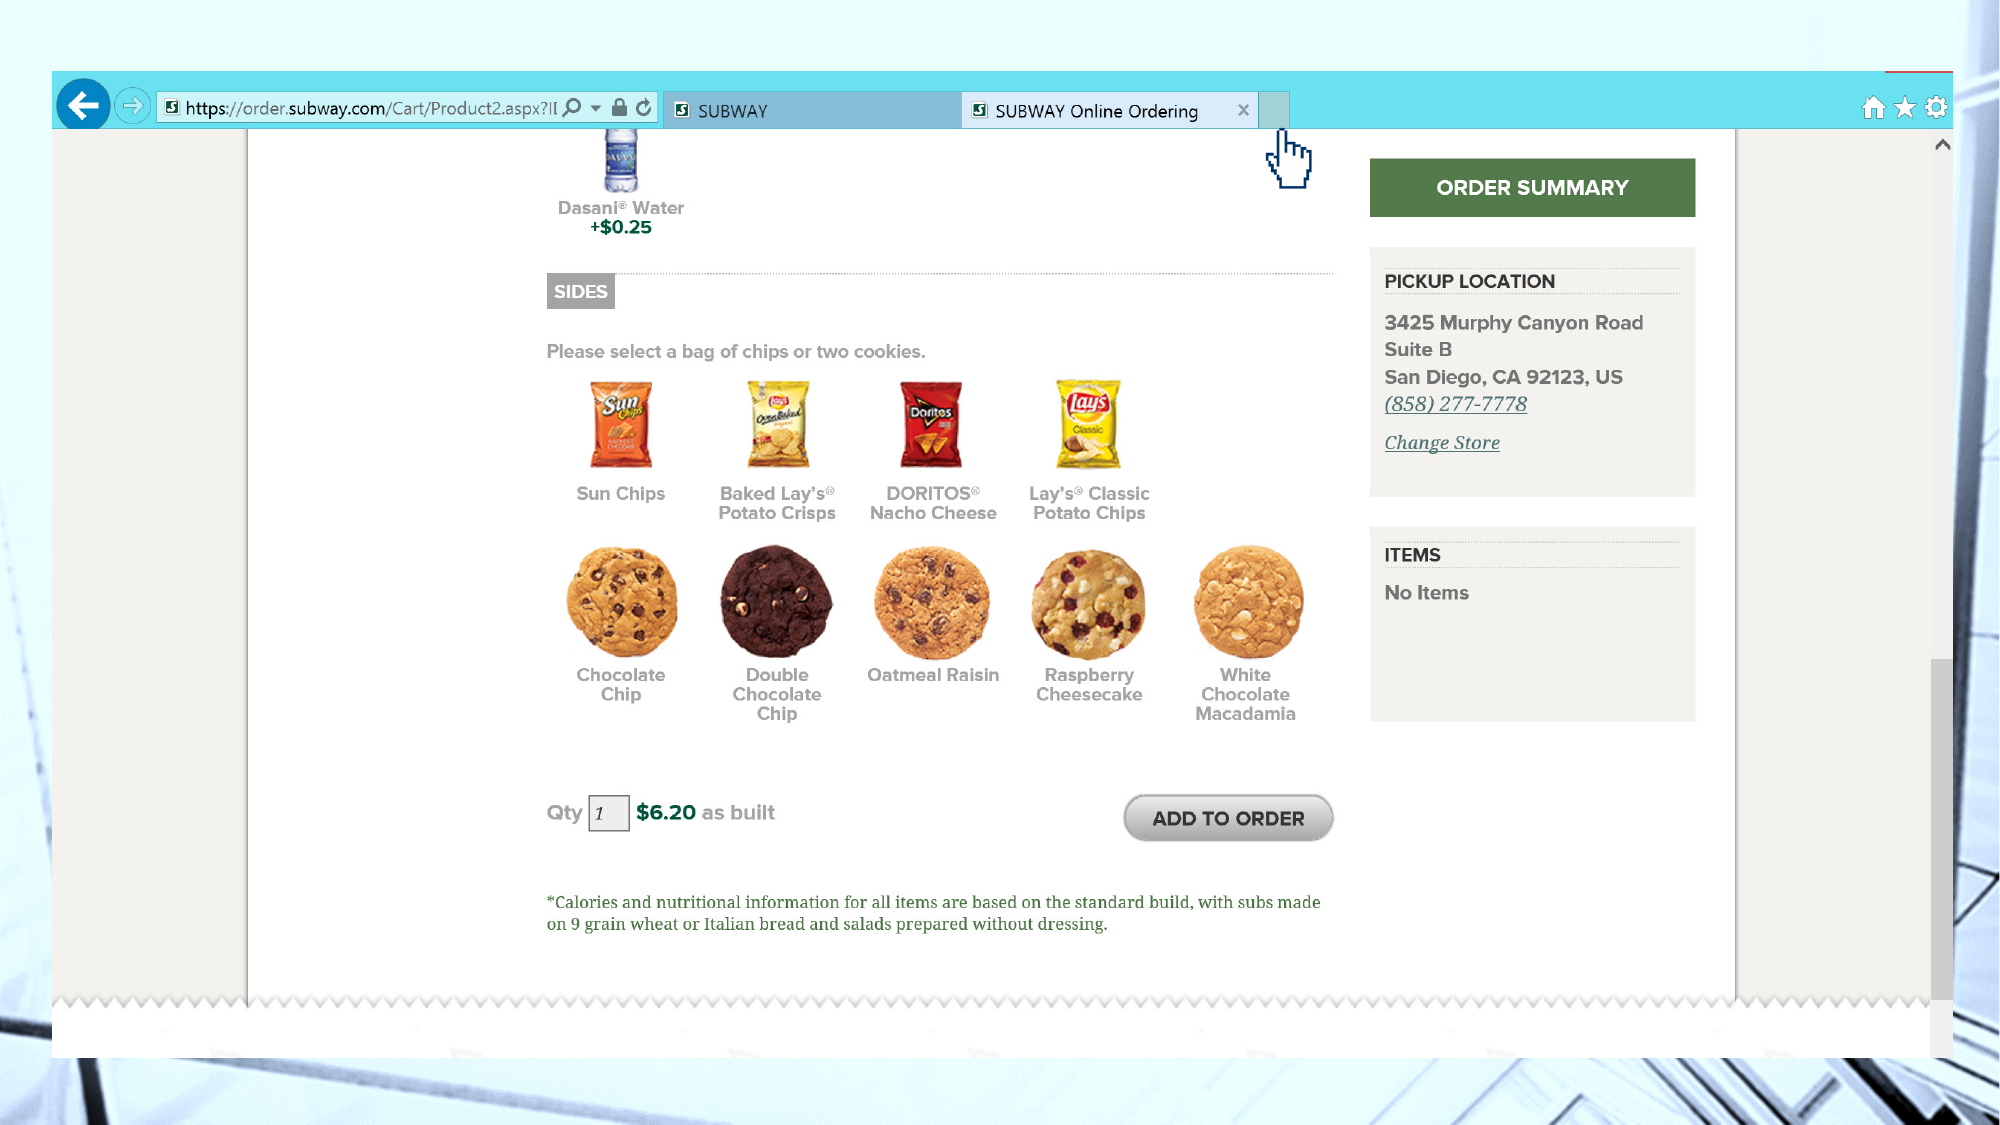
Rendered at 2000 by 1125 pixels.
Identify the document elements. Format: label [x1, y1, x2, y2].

list [52, 71, 1953, 1058]
picture [0, 0, 2000, 1125]
